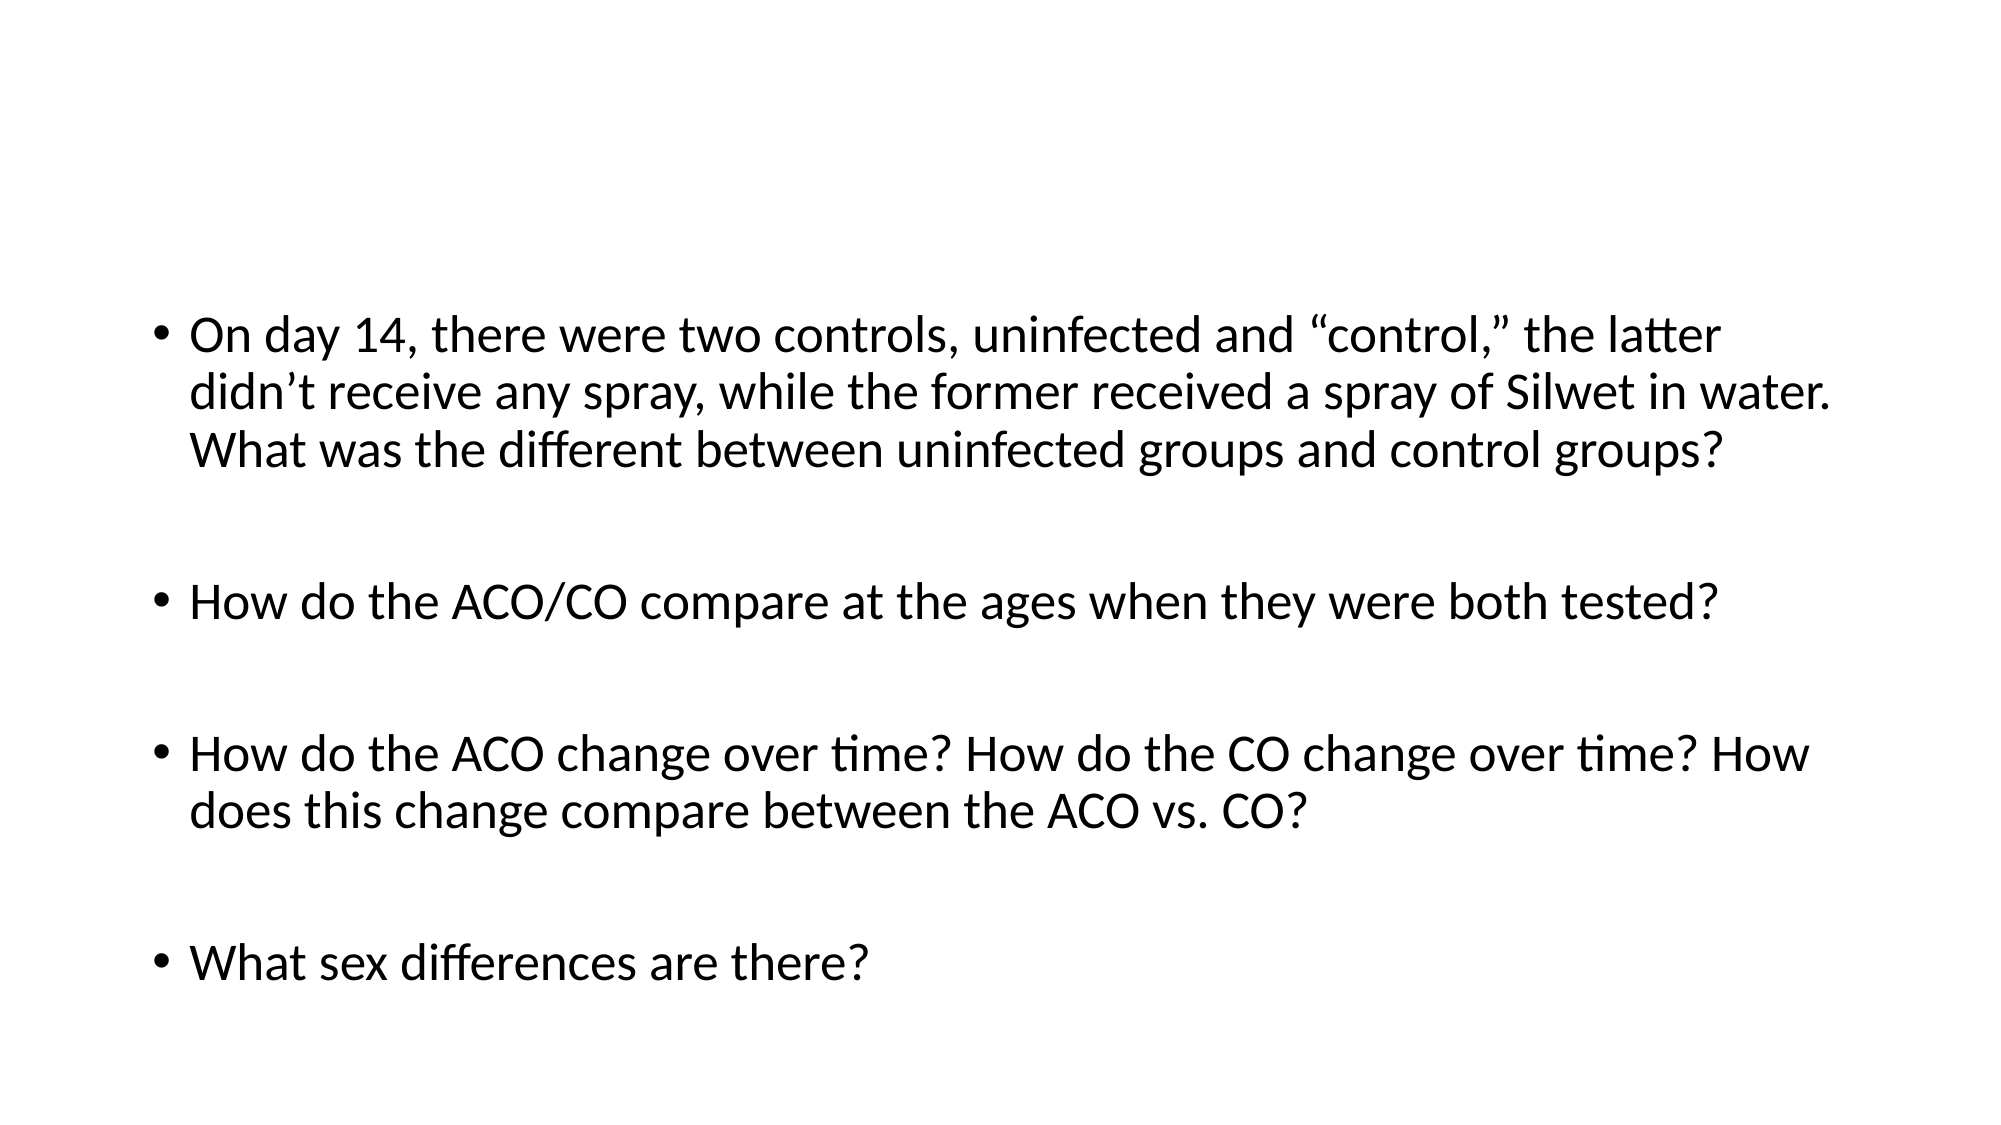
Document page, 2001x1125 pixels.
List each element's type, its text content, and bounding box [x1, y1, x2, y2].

list On day 14, there were two controls, uninfected and “control,” the latter didn’t receive any spray, while the former received a spray of Silwet in water. What was the different between uninfected groups and control groups? How do the ACO/CO compare at the ages when they were both tested? How do the ACO change over time? How do the CO change over time? How does this change compare between the ACO vs. CO? What sex differences are there? [137, 299, 1863, 1014]
